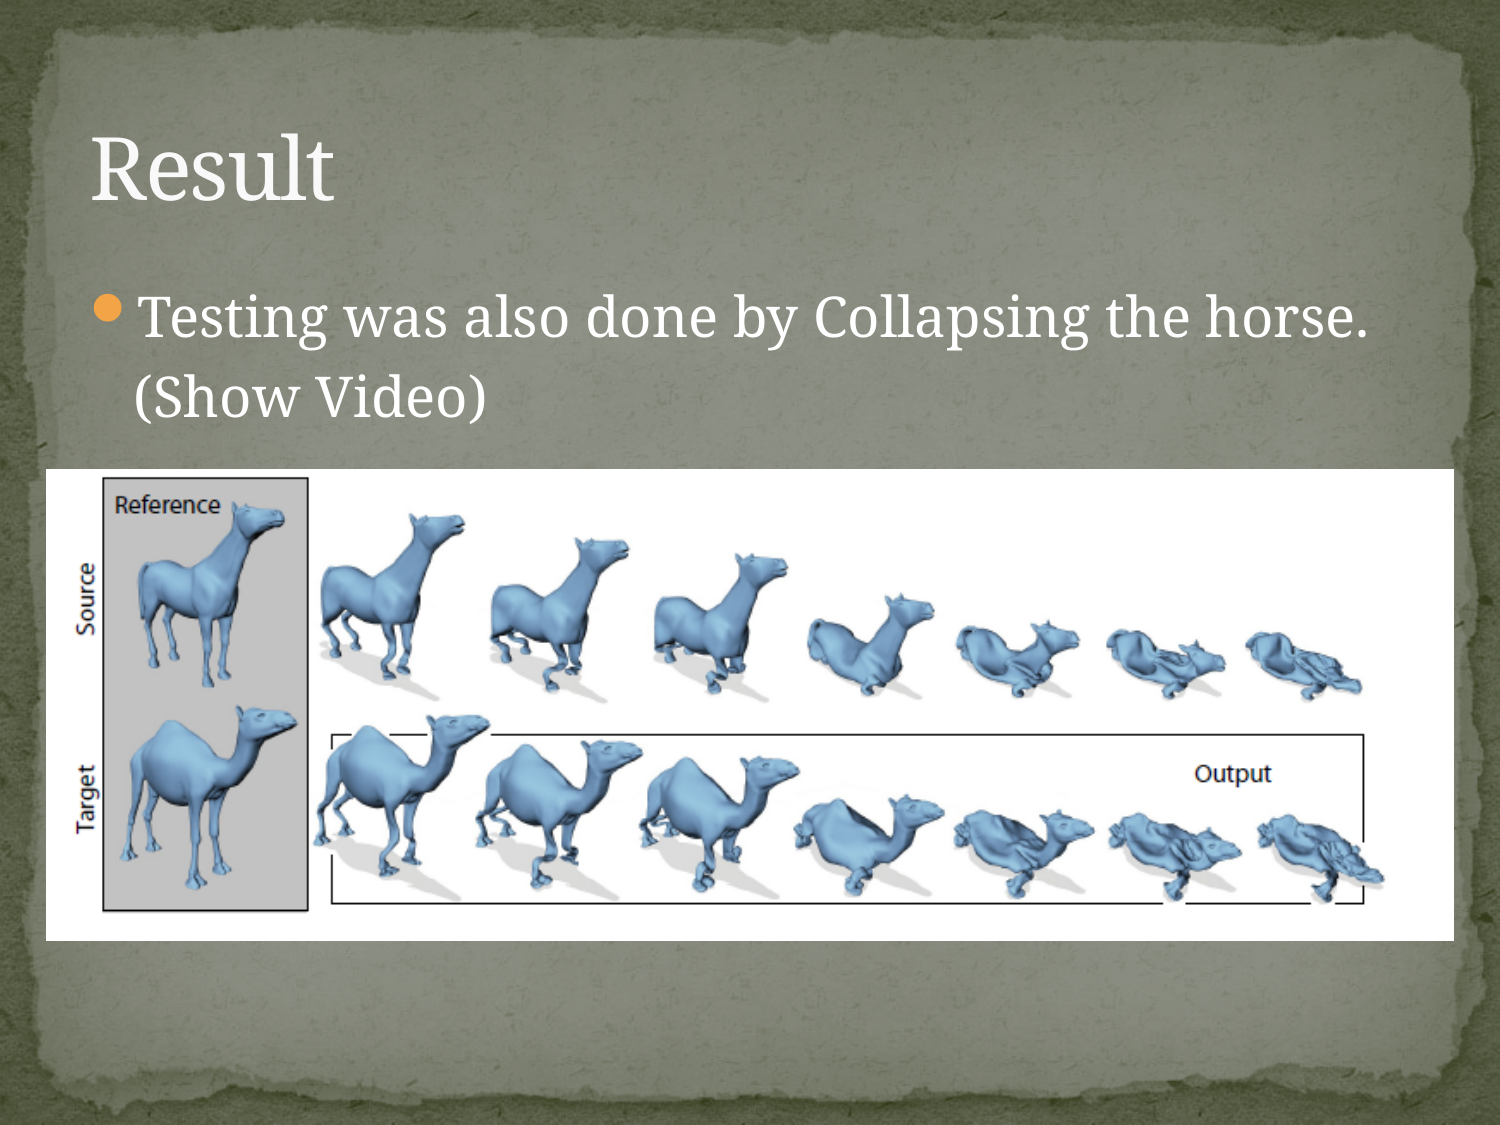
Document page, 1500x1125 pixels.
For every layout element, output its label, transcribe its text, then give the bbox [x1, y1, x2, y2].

picture [46, 469, 1454, 942]
title Result [74, 24, 1425, 225]
list Testing was also done by Collapsing the horse. (Show Video) [75, 273, 1425, 458]
